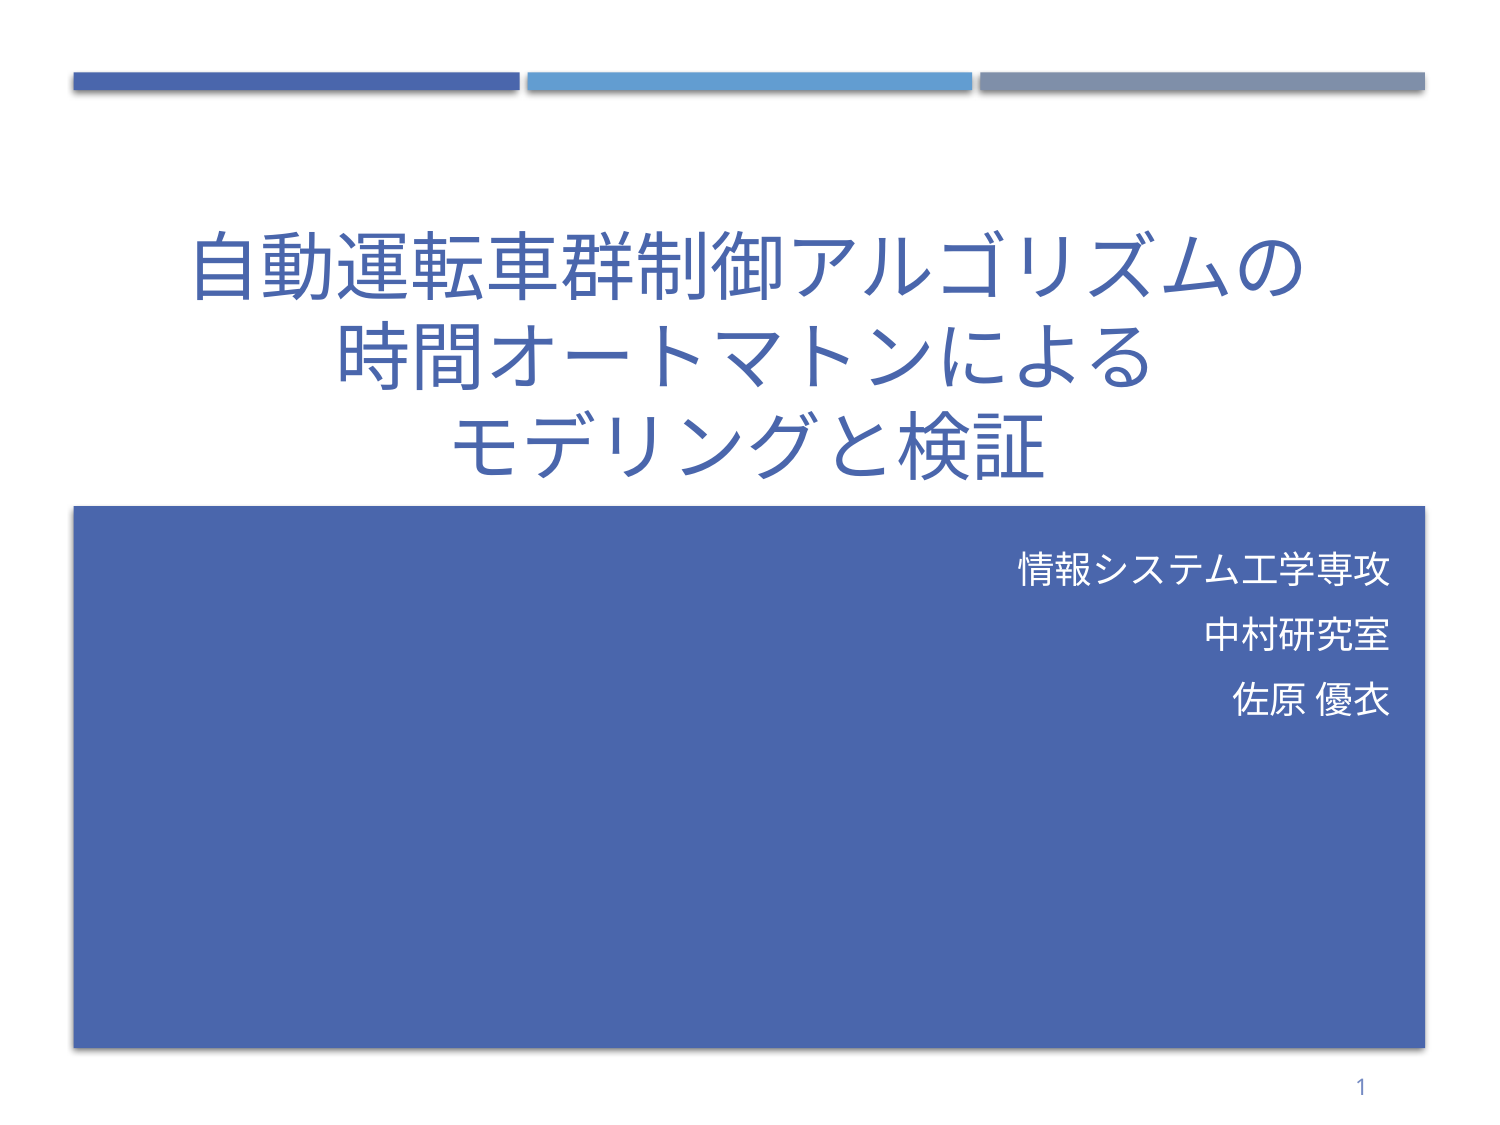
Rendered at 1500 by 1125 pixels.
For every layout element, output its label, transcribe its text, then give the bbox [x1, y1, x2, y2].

subtitle 情報システム工学専攻 中村研究室 佐原 優衣 [87, 538, 1406, 762]
slide_number 1 [1256, 1058, 1384, 1119]
title 自動運転車群制御アルゴリズムの 時間オートマトンによる モデリングと検証 [87, 87, 1406, 498]
